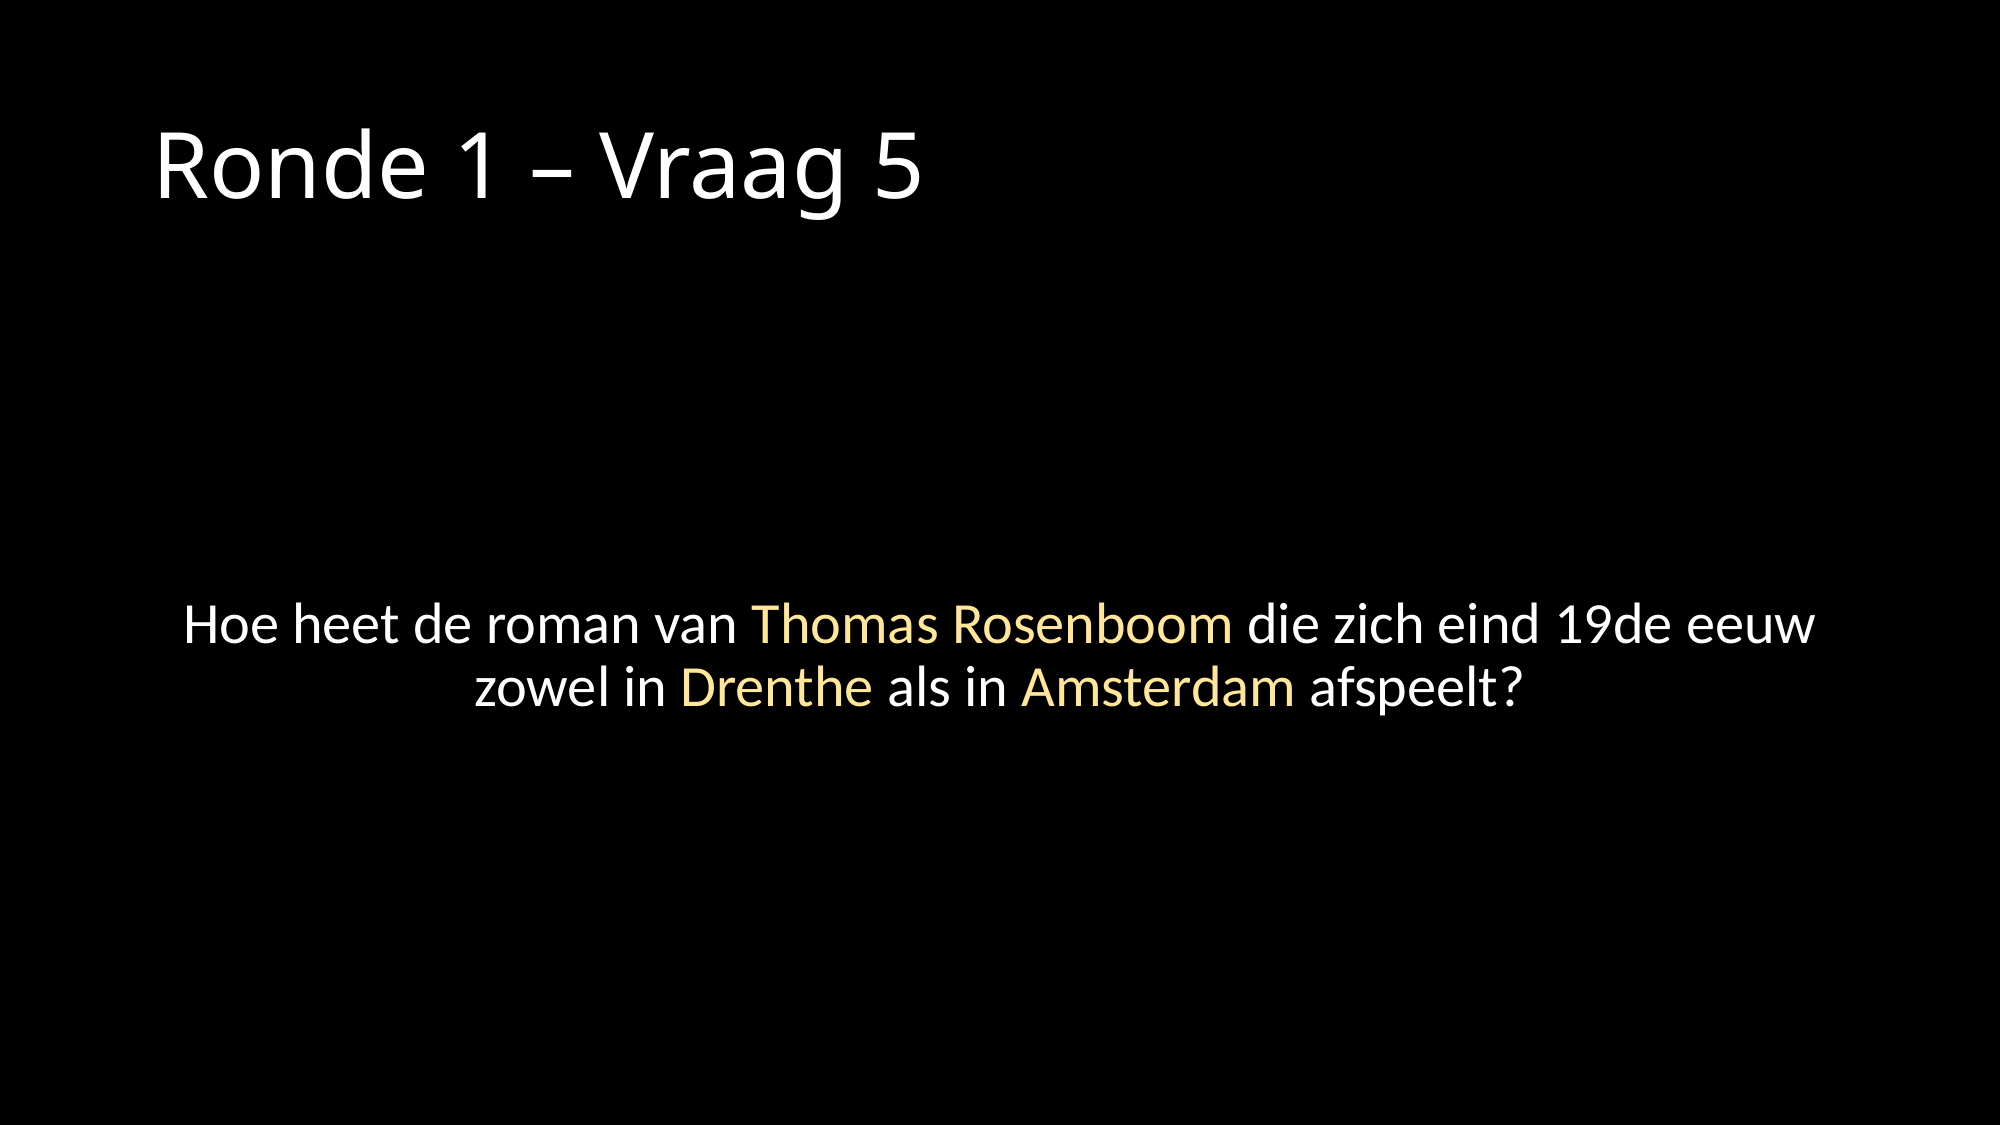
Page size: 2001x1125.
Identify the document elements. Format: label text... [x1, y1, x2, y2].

title Ronde 1 – Vraag 5 [137, 59, 1863, 278]
list Hoe heet de roman van Thomas Rosenboom die zich eind 19de eeuw zowel in Drenthe als in Amsterdam afspeelt? [137, 299, 1863, 1014]
